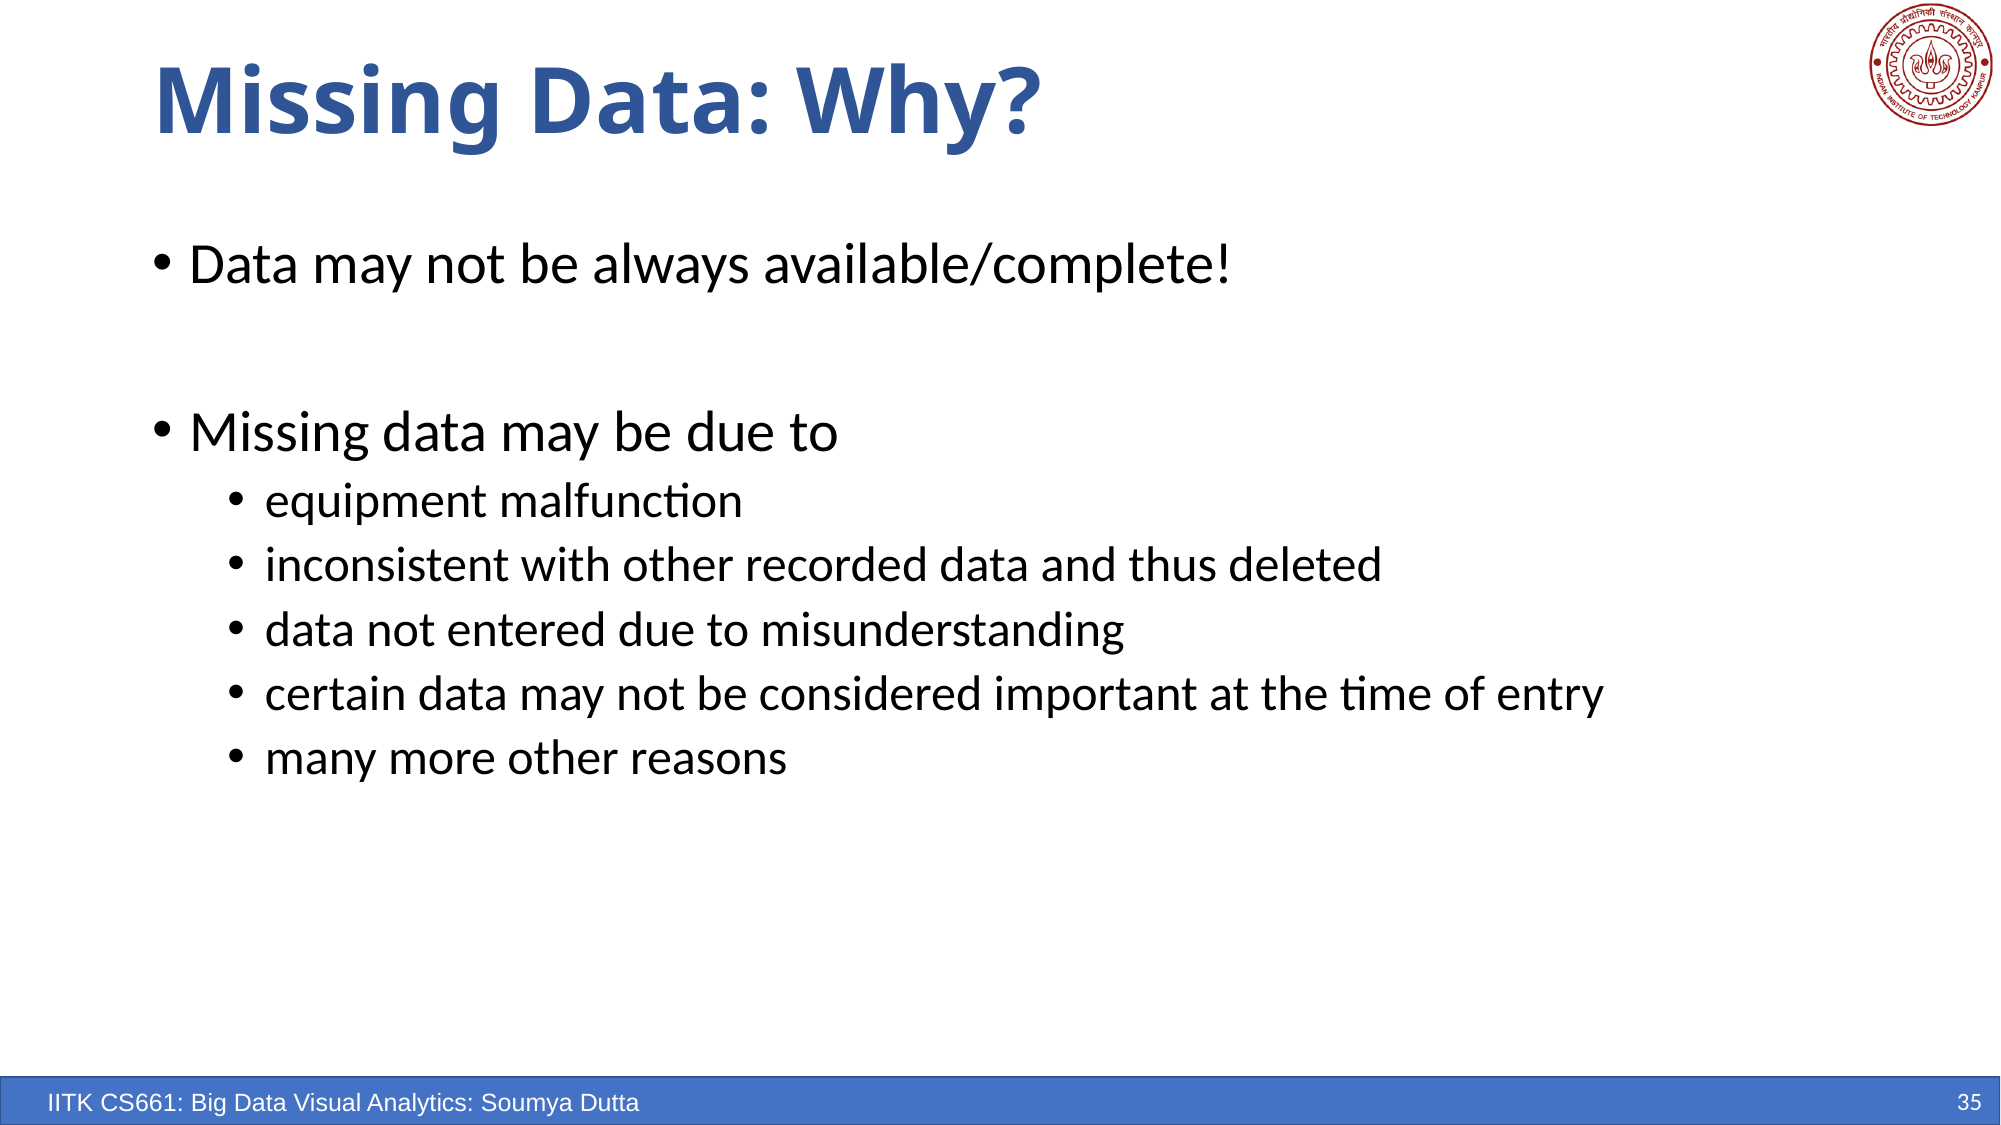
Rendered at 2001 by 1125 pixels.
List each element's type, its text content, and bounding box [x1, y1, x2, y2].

picture [1862, 1, 1998, 130]
title Missing Data: Why? [137, 35, 1863, 173]
list Data may not be always available/complete! Missing data may be due to equipment malfunction inconsistent with other recorded data and thus deleted data not entered due to misunderstanding certain data may not be considered important at the time of entry many more other reasons [137, 225, 1863, 1043]
